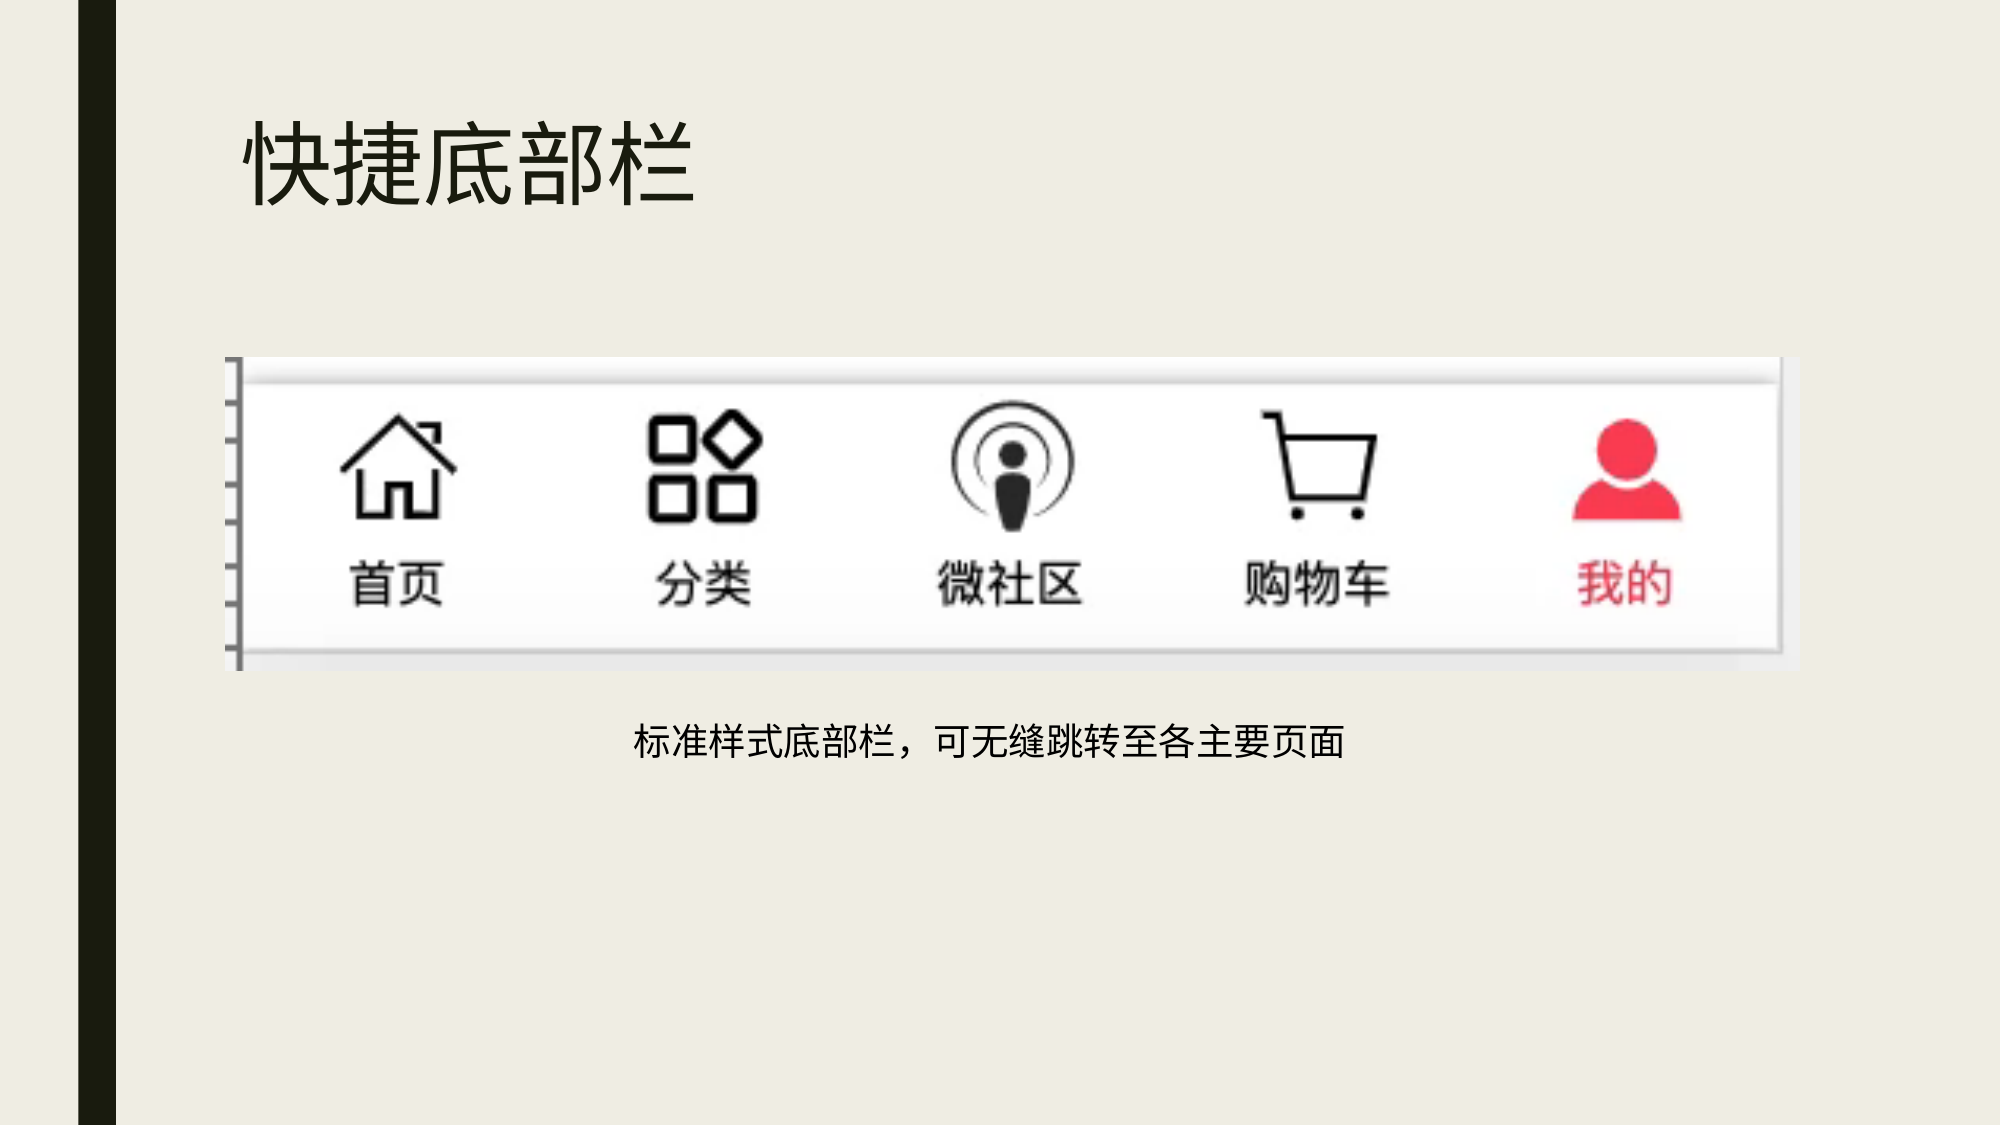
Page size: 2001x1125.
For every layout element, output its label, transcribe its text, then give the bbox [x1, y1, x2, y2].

title 快捷底部栏 [225, 112, 1800, 356]
text_box 标准样式底部栏，可无缝跳转至各主要页面 [618, 710, 1772, 770]
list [224, 356, 1800, 672]
